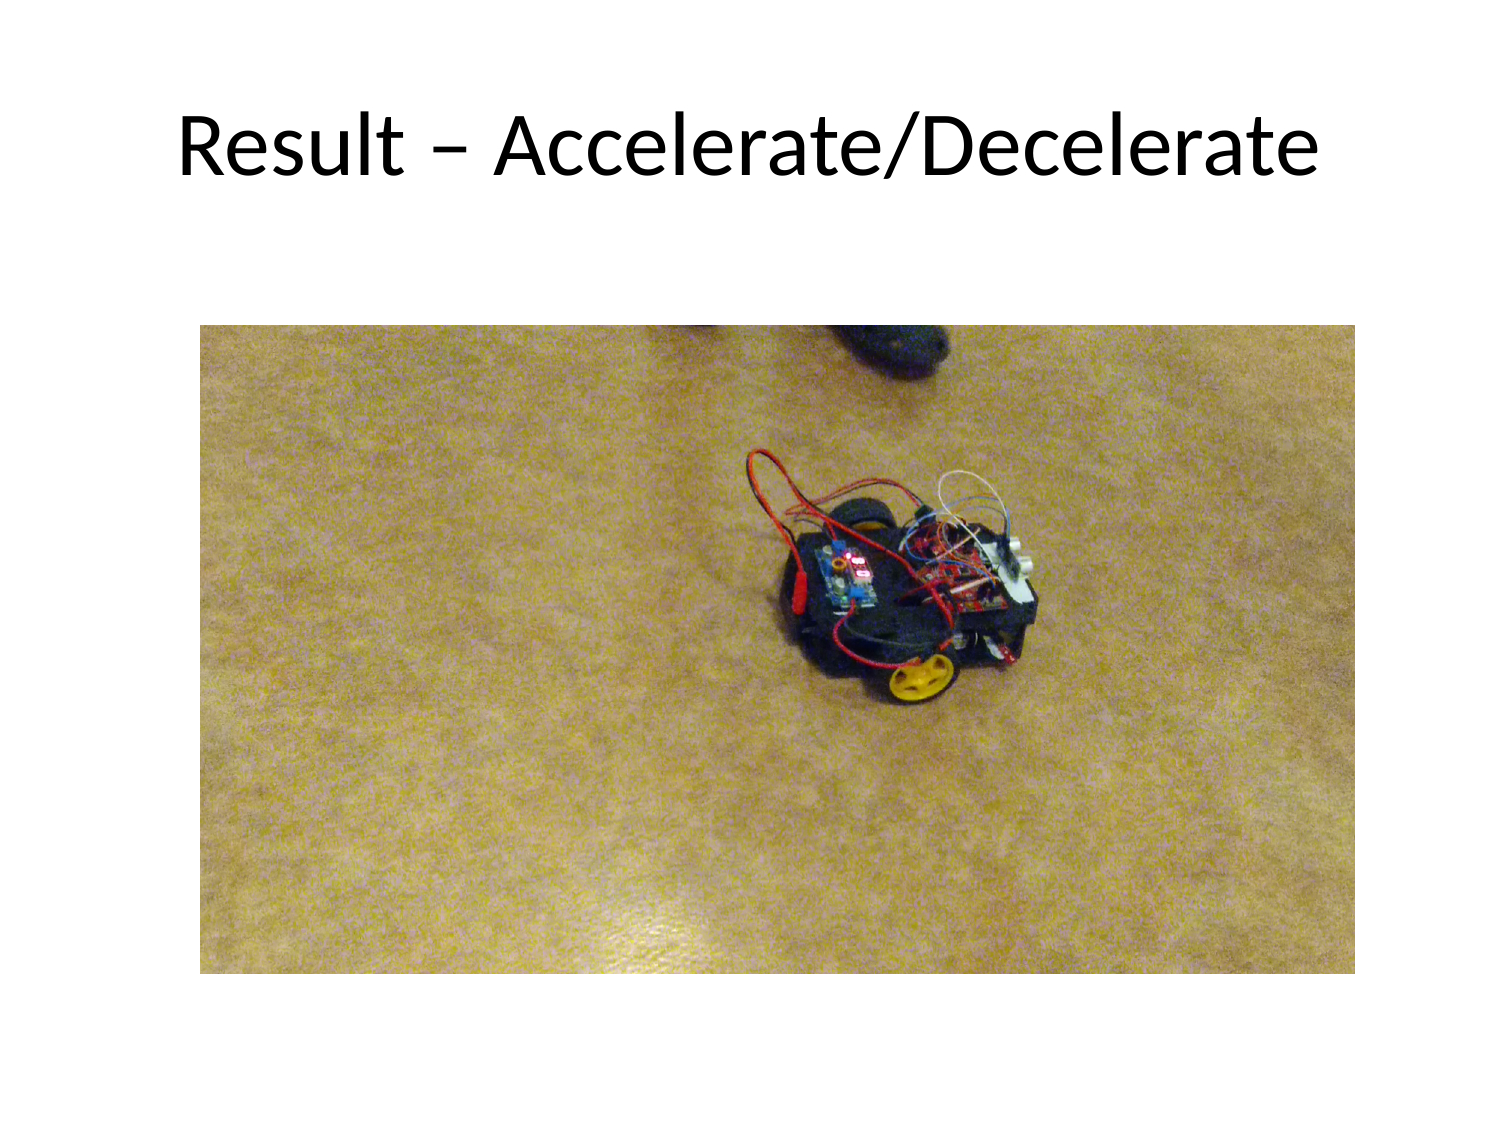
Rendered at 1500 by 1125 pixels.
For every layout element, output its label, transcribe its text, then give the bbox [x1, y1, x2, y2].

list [199, 324, 1356, 975]
title Result – Accelerate/Decelerate [75, 45, 1425, 233]
